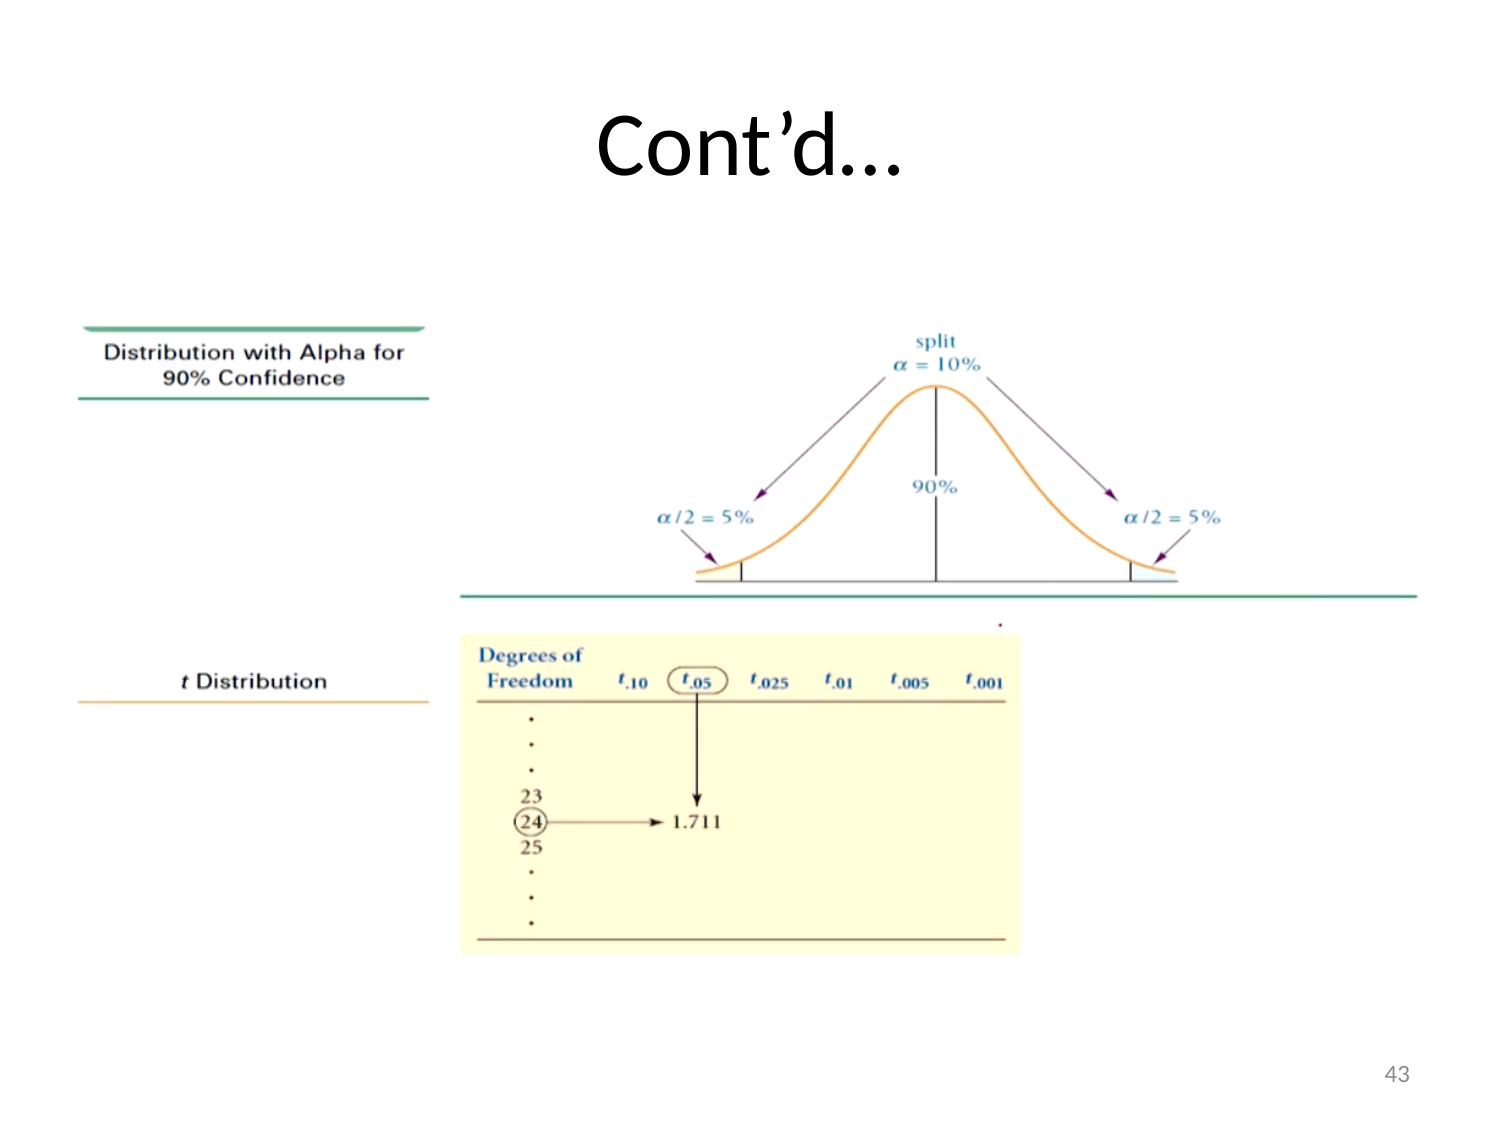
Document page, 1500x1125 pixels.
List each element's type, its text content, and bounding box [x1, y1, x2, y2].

title Cont’d… [75, 45, 1425, 233]
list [74, 308, 1426, 959]
slide_number 43 [1074, 1042, 1425, 1103]
